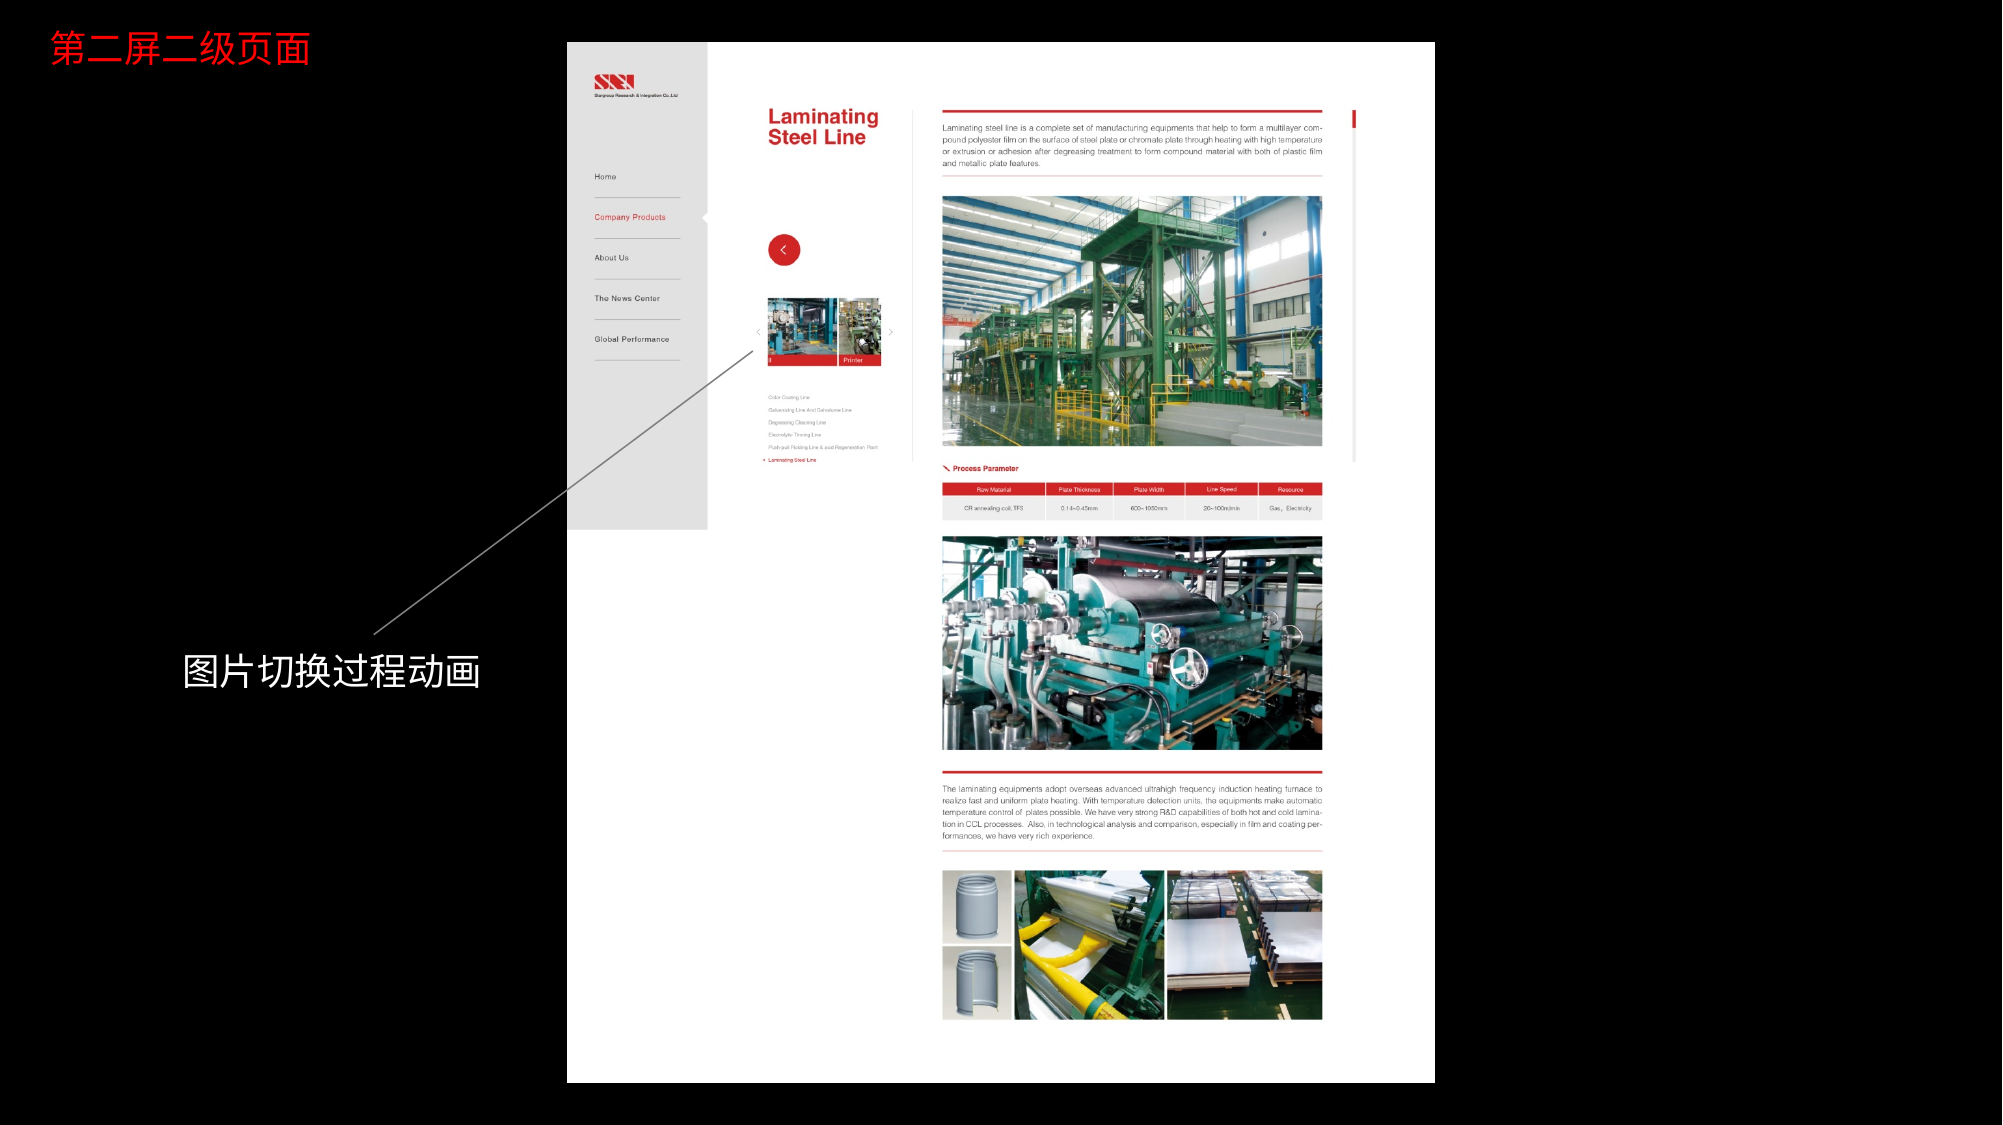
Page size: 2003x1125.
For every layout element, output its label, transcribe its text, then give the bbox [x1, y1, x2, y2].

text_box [167, 350, 1356, 702]
text_box 第二屏二级页面 [34, 18, 355, 78]
picture [567, 41, 1435, 1083]
